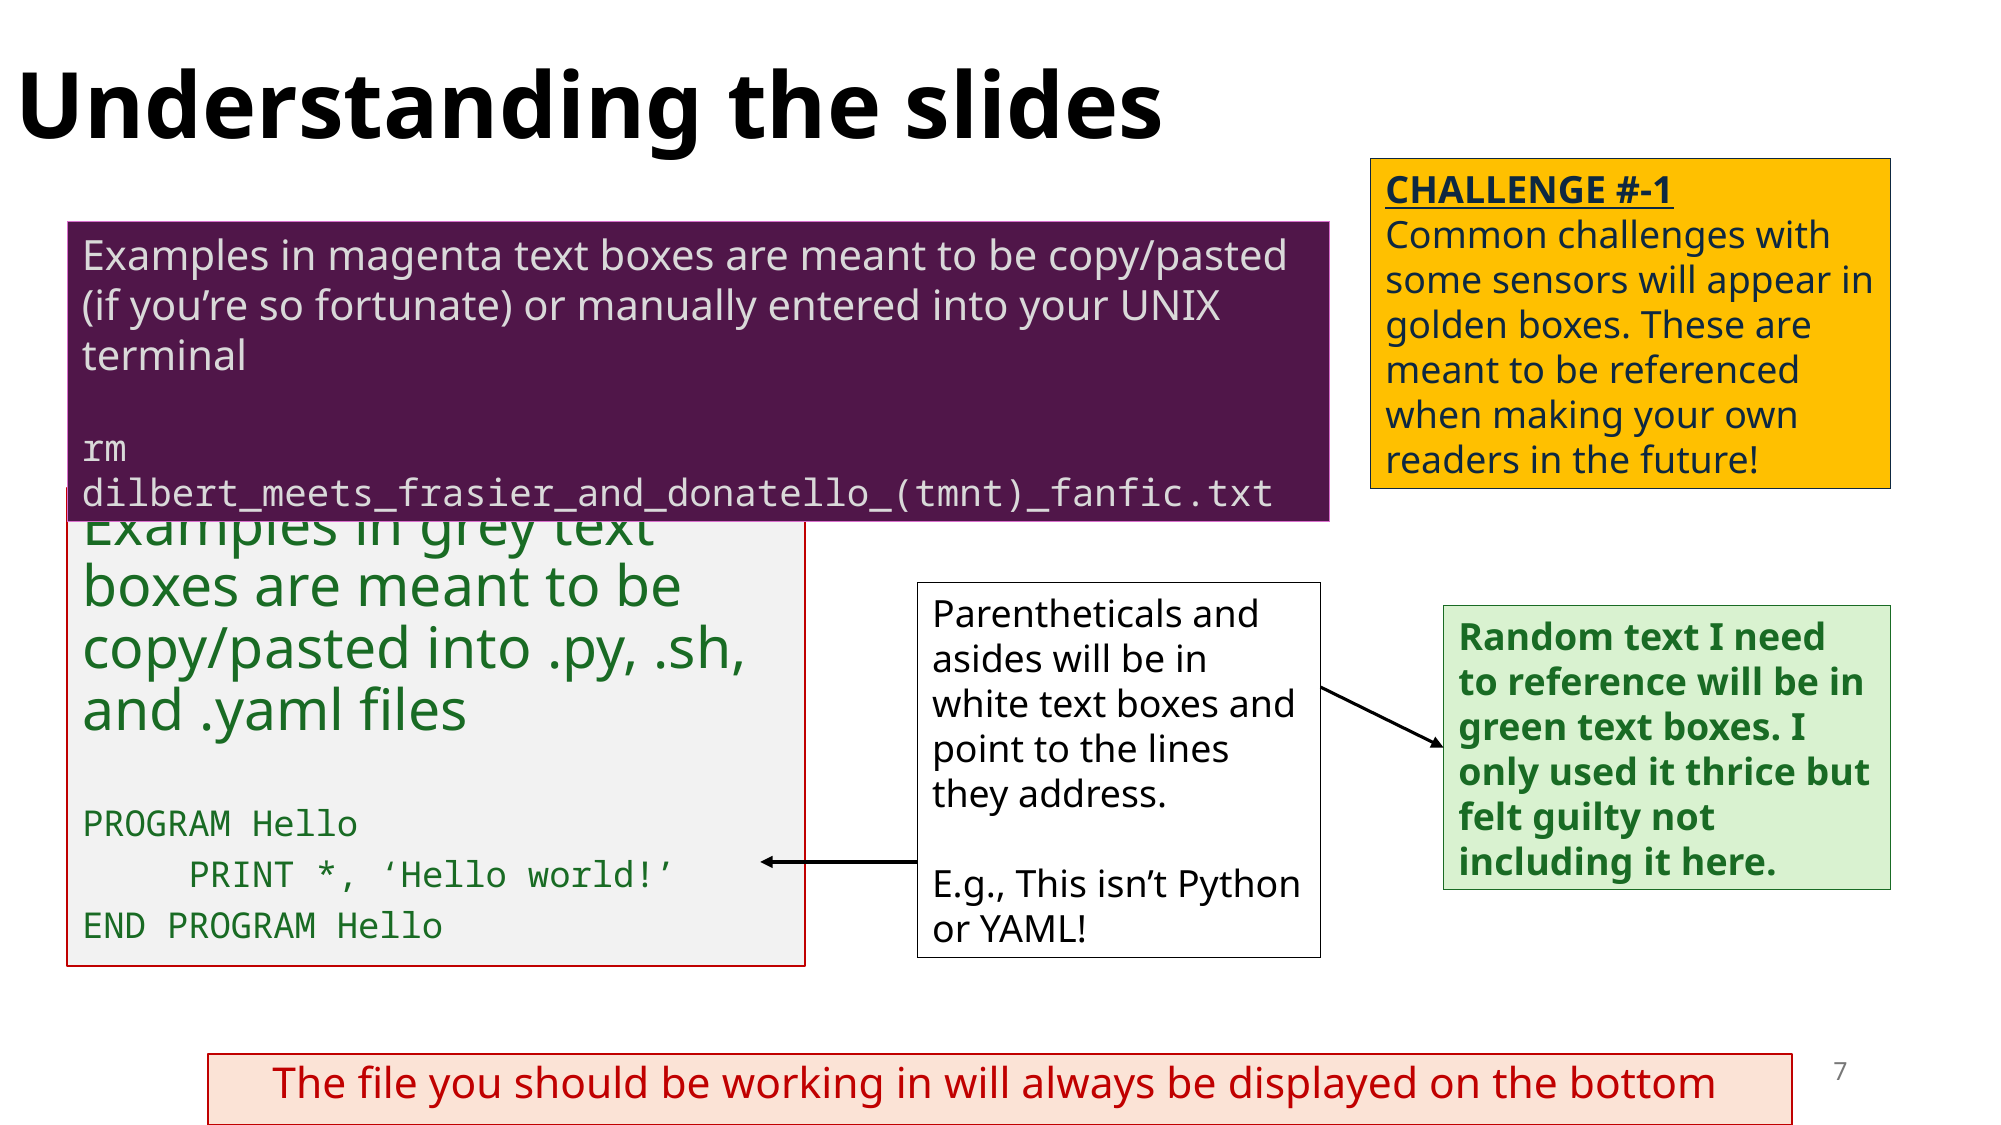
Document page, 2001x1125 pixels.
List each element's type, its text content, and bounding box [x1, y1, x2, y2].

text_box Random text I need to reference will be in green text boxes. I only used it thrice but felt guilty not including it here. [1443, 605, 1891, 890]
text_box The file you should be working in will always be displayed on the bottom [208, 1054, 1792, 1125]
text_box Parentheticals and asides will be in white text boxes and point to the lines they address. E.g., This isn’t Python or YAML! [917, 582, 1321, 958]
text_box CHALLENGE #-1 Common challenges with some sensors will appear in golden boxes. These are meant to be referenced when making your own readers in the future! [1370, 158, 1891, 489]
title Understanding the slides [0, 0, 1725, 218]
list Examples in grey text boxes are meant to be copy/pasted into .py, .sh, and .yaml files PROGRAM Hello PRINT *, ‘Hello world!’ END PROGRAM Hello [67, 522, 805, 967]
text_box Examples in magenta text boxes are meant to be copy/pasted (if you’re so fortunate) or manually entered into your UNIX terminal rm dilbert_meets_frasier_and_donatello_(tmnt)_fanfic.txt [67, 221, 1330, 522]
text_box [1320, 686, 1445, 750]
slide_number 7 [1412, 1042, 1863, 1103]
